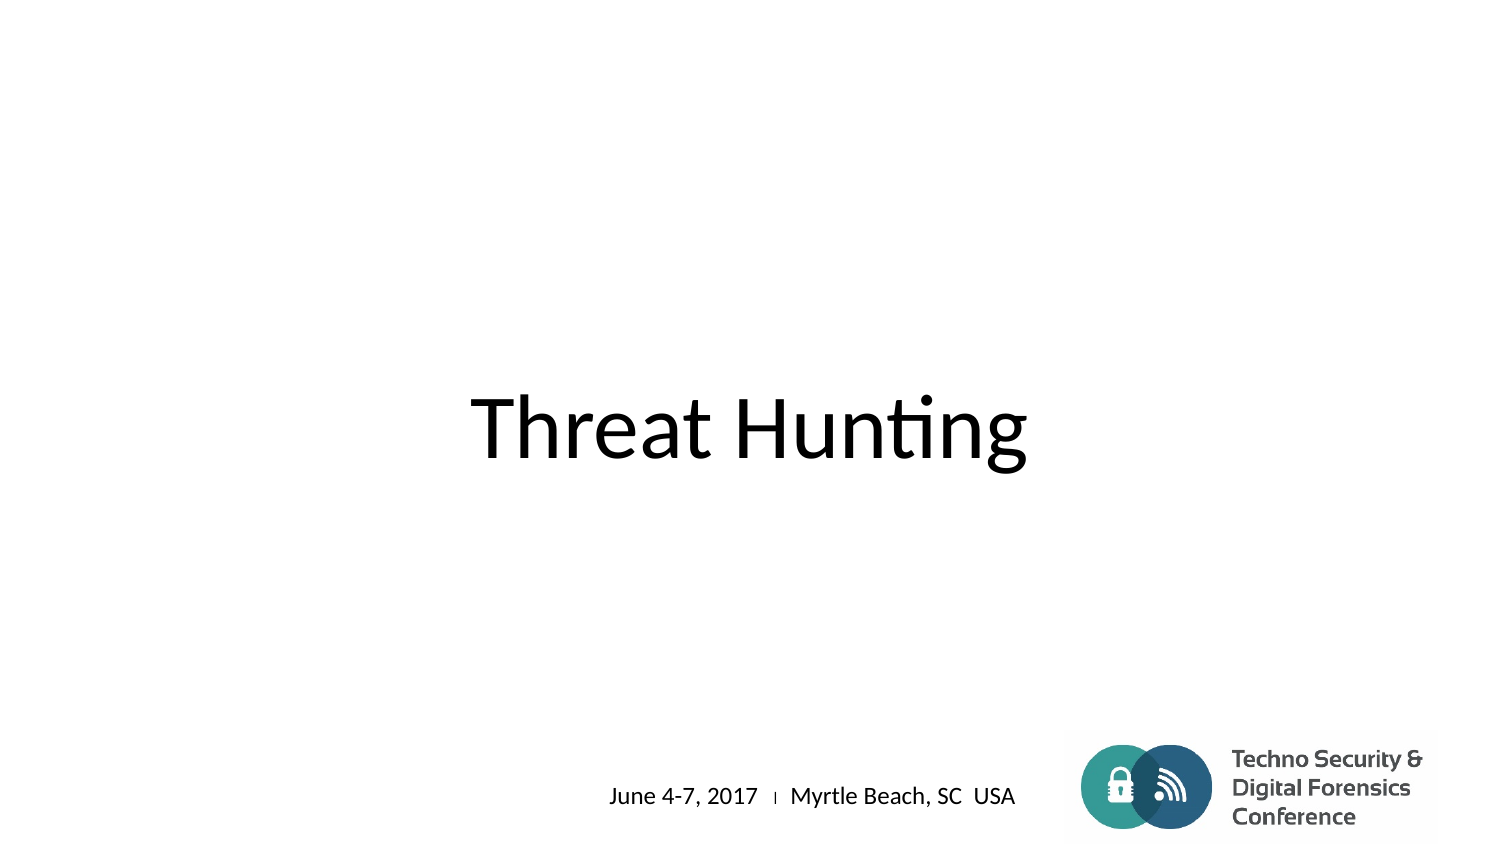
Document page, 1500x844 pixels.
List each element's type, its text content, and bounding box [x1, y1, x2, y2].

picture [1064, 730, 1438, 844]
title Threat Hunting [112, 348, 1388, 495]
